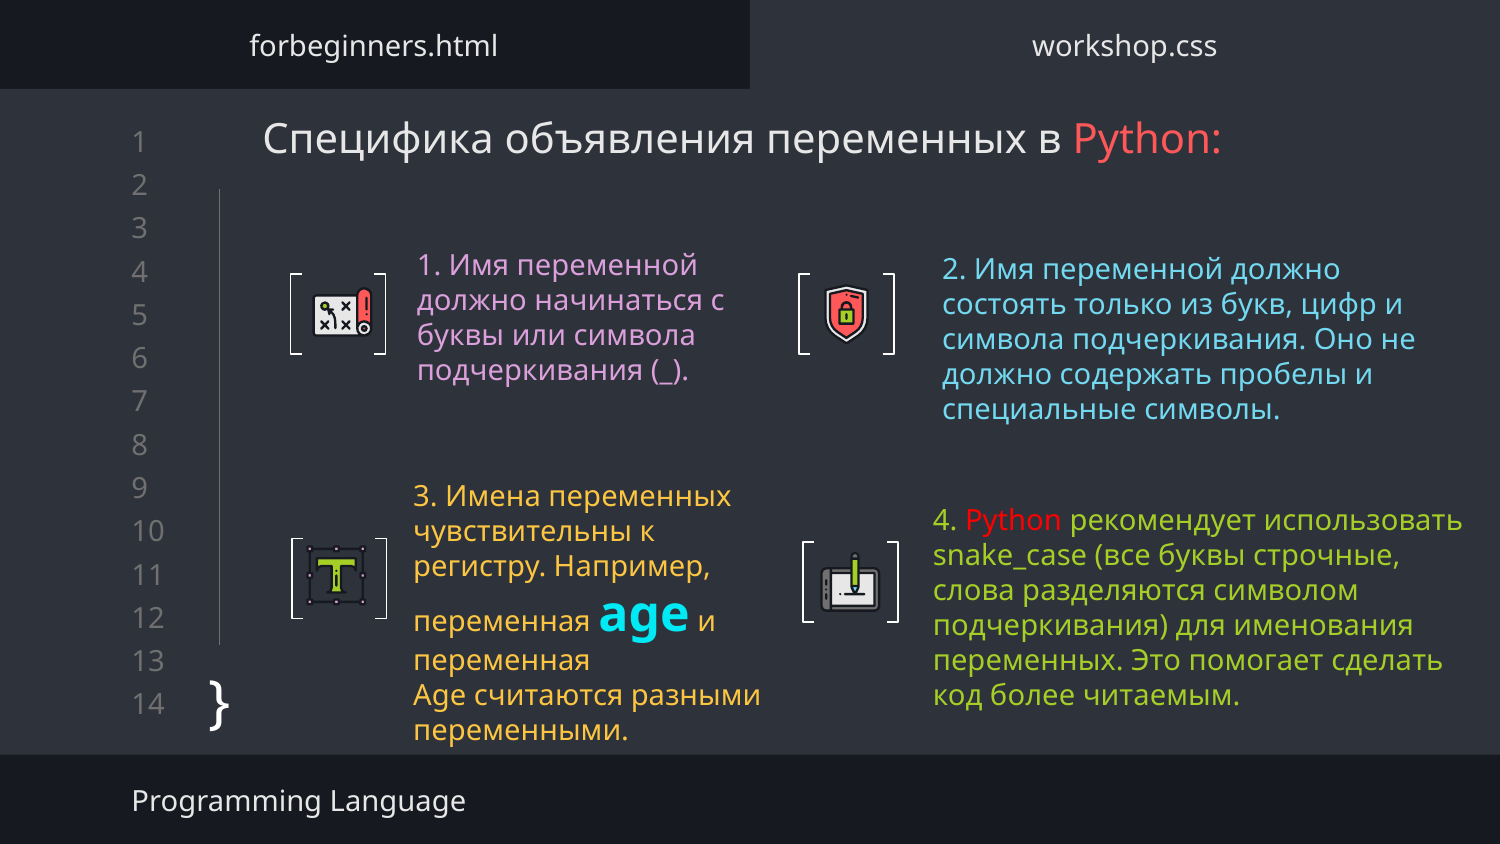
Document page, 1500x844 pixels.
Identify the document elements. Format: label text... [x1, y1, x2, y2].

subtitle forbeginners.html [0, 15, 749, 74]
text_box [177, 188, 262, 750]
subtitle 2. Имя переменной должно состоять только из букв, цифр и символа подчеркивания. Оно не должно содержать пробелы и специальные символы. [926, 310, 1436, 366]
subtitle 3. Имена переменных чувствительны к регистру. Например, переменная age и переменная Age считаются разными переменными. [398, 583, 781, 640]
subtitle Programming Language [116, 770, 915, 829]
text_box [290, 273, 386, 355]
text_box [798, 273, 895, 355]
subtitle [409, 289, 792, 396]
subtitle 1. Имя переменной должно начинаться с буквы или символа подчеркивания (_). [401, 288, 785, 344]
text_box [306, 545, 367, 606]
subtitle 4. Python рекомендует использовать snake_case (все буквы строчные, слова разделяются символом подчеркивания) для именования переменных. Это помогает сделать код более читаемым. [918, 477, 1500, 735]
subtitle [918, 289, 1301, 396]
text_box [802, 541, 898, 622]
subtitle [480, 553, 863, 659]
title Специфика объявления переменных в Python: [247, 96, 1444, 186]
subtitle workshop.css [750, 15, 1500, 74]
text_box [291, 538, 387, 619]
